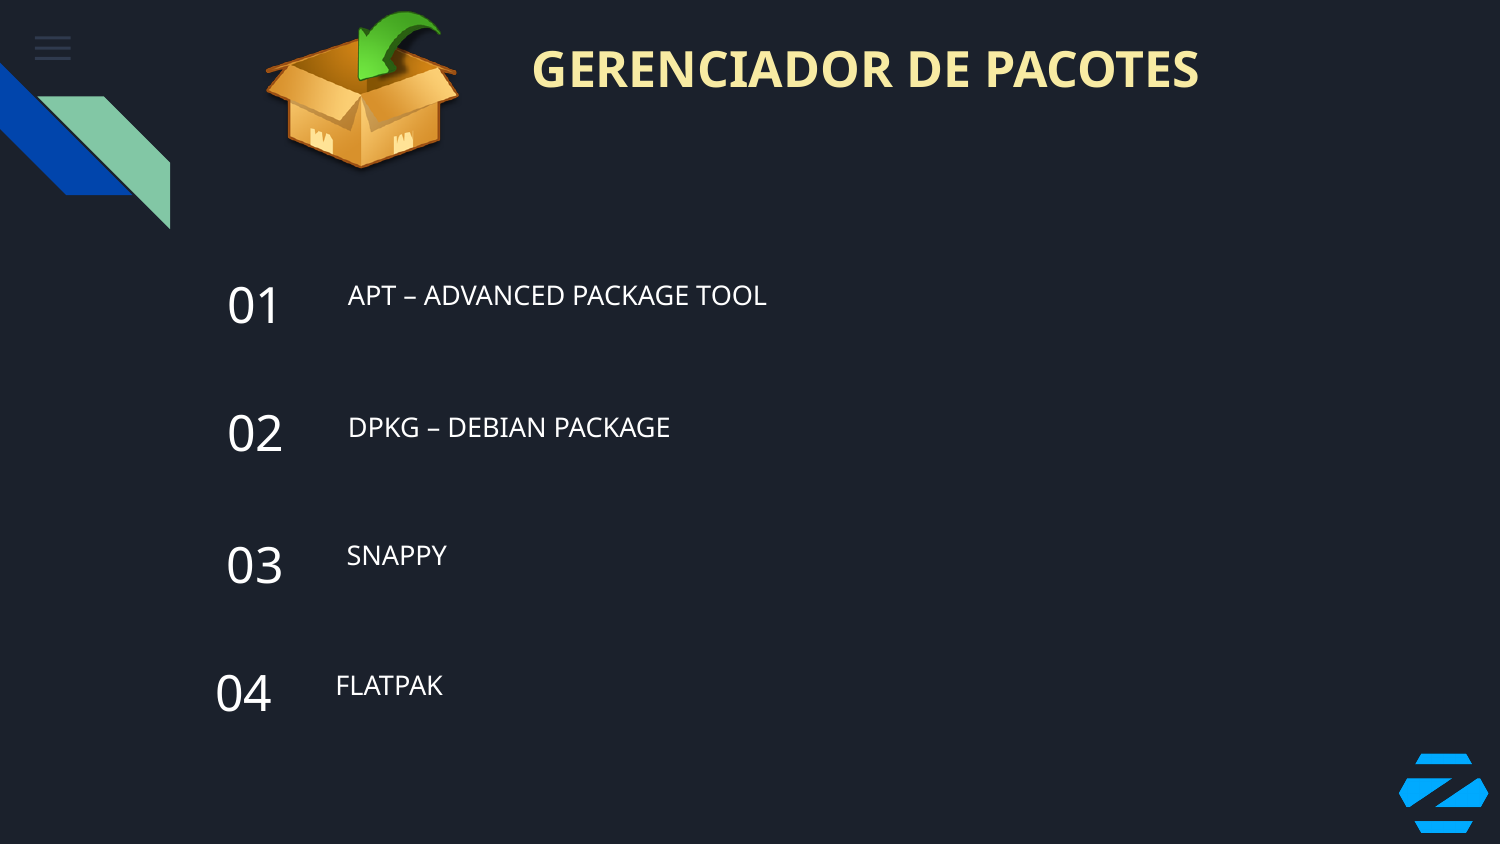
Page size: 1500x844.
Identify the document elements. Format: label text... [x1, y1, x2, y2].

text_box 02 [212, 386, 333, 518]
picture [260, 0, 464, 195]
picture [1394, 744, 1493, 843]
text_box 01 [212, 258, 333, 386]
text_box FLATPAK [320, 648, 1285, 782]
text_box GERENCIADOR DE PACOTES [469, 22, 1444, 103]
text_box 04 [200, 646, 321, 779]
text_box DPKG – DEBIAN PACKAGE [333, 391, 1298, 524]
text_box SNAPPY [331, 518, 1296, 652]
text_box 03 [211, 518, 331, 648]
text_box APT – ADVANCED PACKAGE TOOL [333, 258, 1298, 391]
